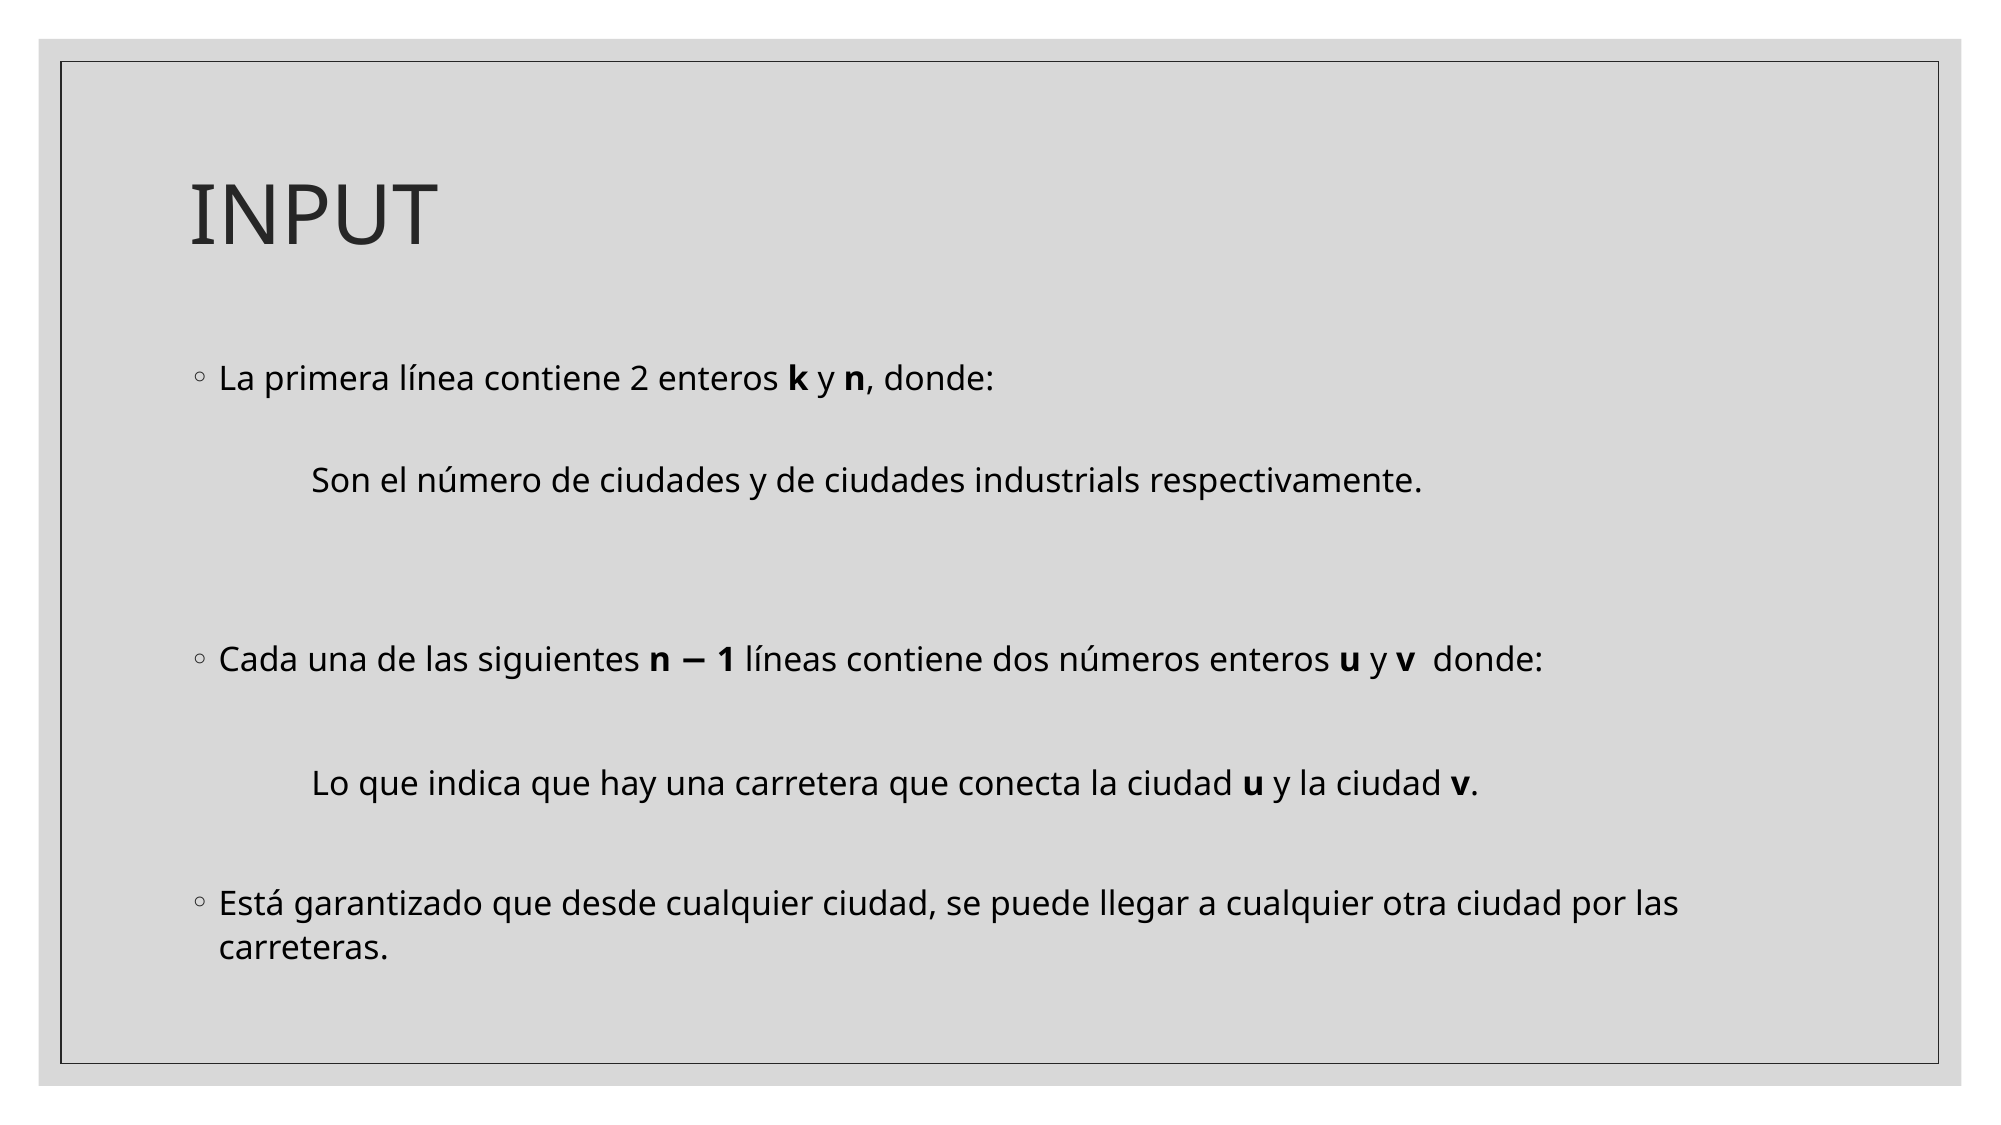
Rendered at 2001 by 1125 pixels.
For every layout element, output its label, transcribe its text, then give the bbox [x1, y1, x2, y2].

title INPUT [174, 105, 1825, 331]
